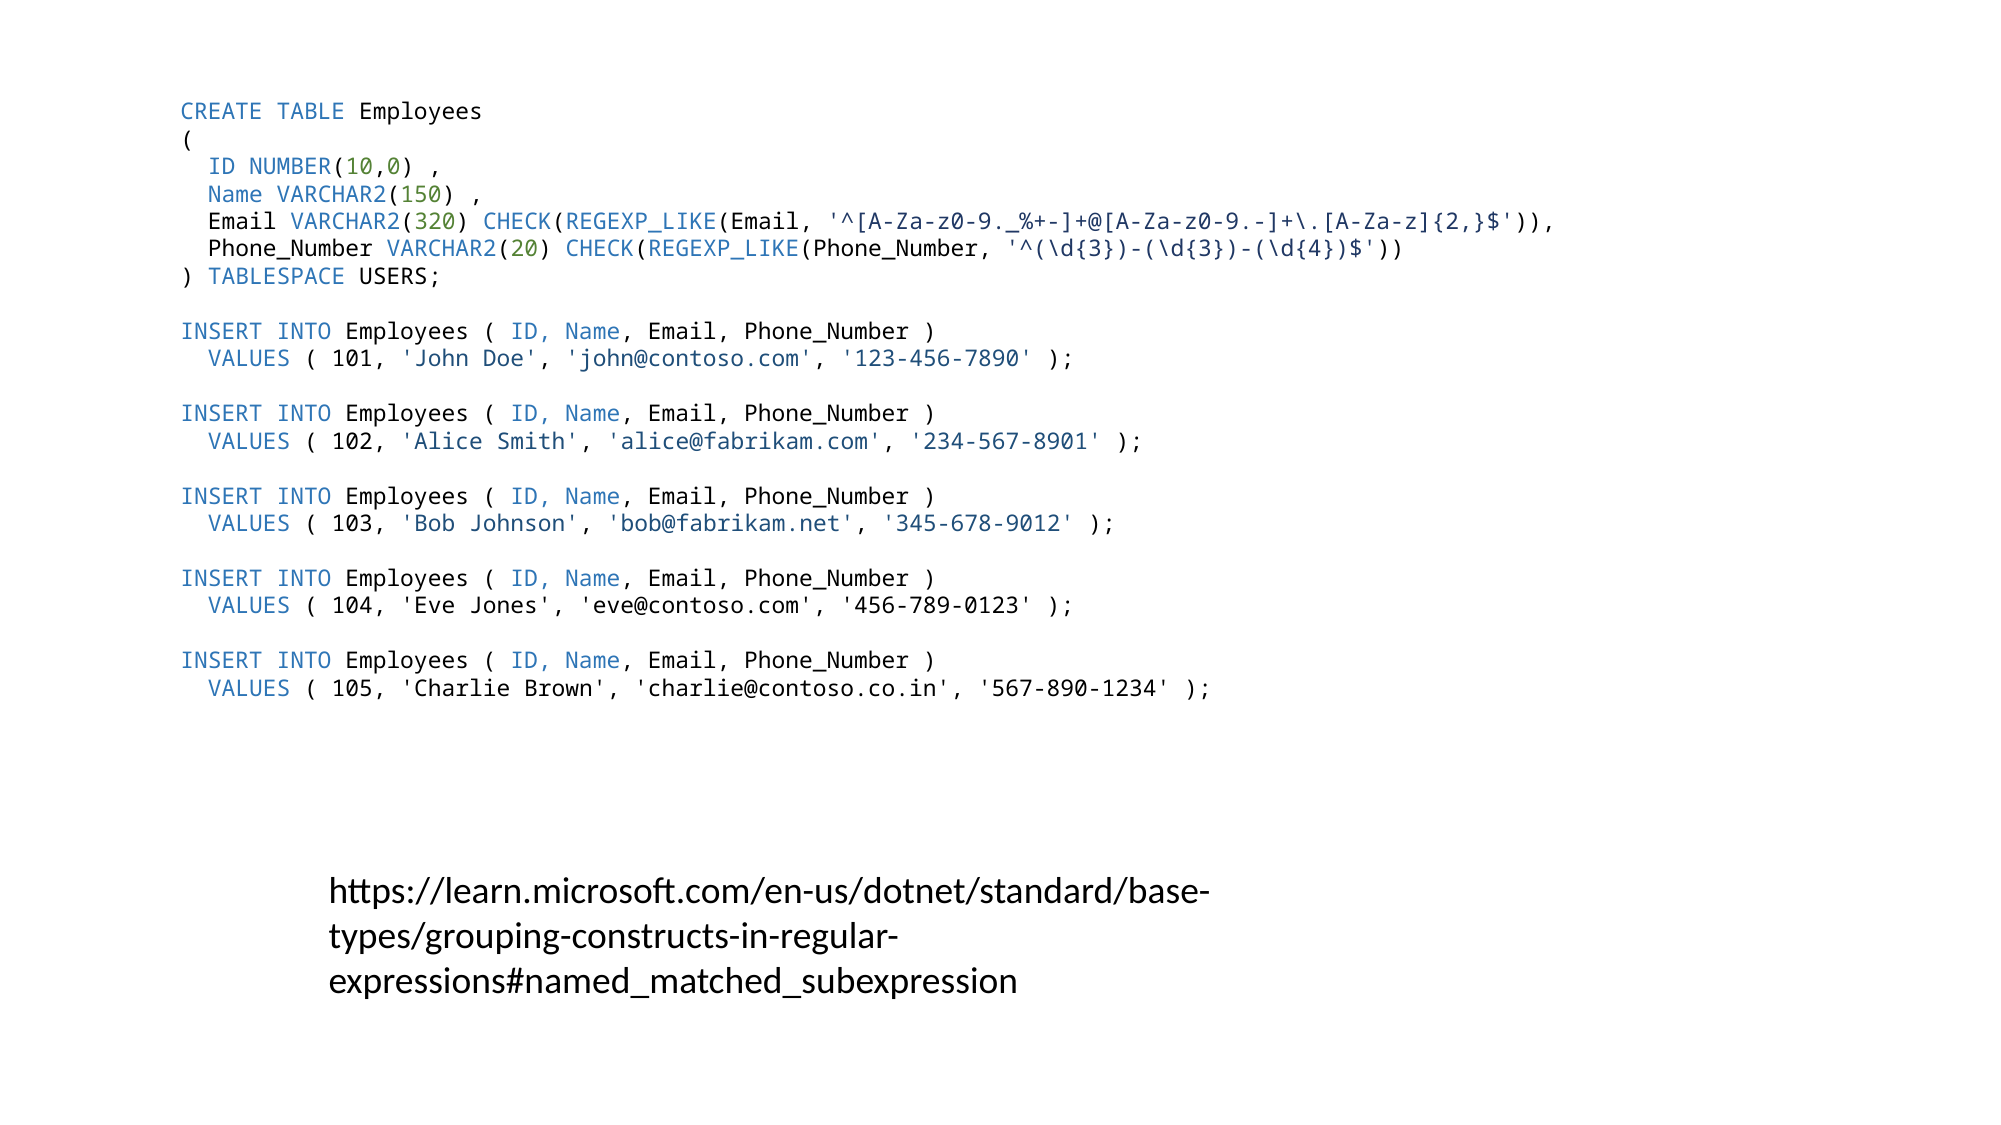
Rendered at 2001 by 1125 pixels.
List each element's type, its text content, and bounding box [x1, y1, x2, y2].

text_box https://learn.microsoft.com/en-us/dotnet/standard/base-types/grouping-constructs-in-regular-expressions#named_matched_subexpression [313, 858, 1314, 1009]
text_box CREATE TABLE Employees ( ID NUMBER(10,0) , Name VARCHAR2(150) , Email VARCHAR2(320) CHECK(REGEXP_LIKE(Email, '^[A-Za-z0-9._%+-]+@[A-Za-z0-9.-]+\.[A-Za-z]{2,}$')), Phone_Number VARCHAR2(20) CHECK(REGEXP_LIKE(Phone_Number, '^(\d{3})-(\d{3})-(\d{4})$')) ) TABLESPACE USERS; INSERT INTO Employees ( ID, Name, Email, Phone_Number ) VALUES ( 101, 'John Doe', 'john@contoso.com', '123-456-7890' ); INSERT INTO Employees ( ID, Name, Email, Phone_Number ) VALUES ( 102, 'Alice Smith', 'alice@fabrikam.com', '234-567-8901' ); INSERT INTO Employees ( ID, Name, Email, Phone_Number ) VALUES ( 103, 'Bob Johnson', 'bob@fabrikam.net', '345-678-9012' ); INSERT INTO Employees ( ID, Name, Email, Phone_Number ) VALUES ( 104, 'Eve Jones', 'eve@contoso.com', '456-789-0123' ); INSERT INTO Employees ( ID, Name, Email, Phone_Number ) VALUES ( 105, 'Charlie Brown', 'charlie@contoso.co.in', '567-890-1234' ); [165, 89, 1732, 709]
